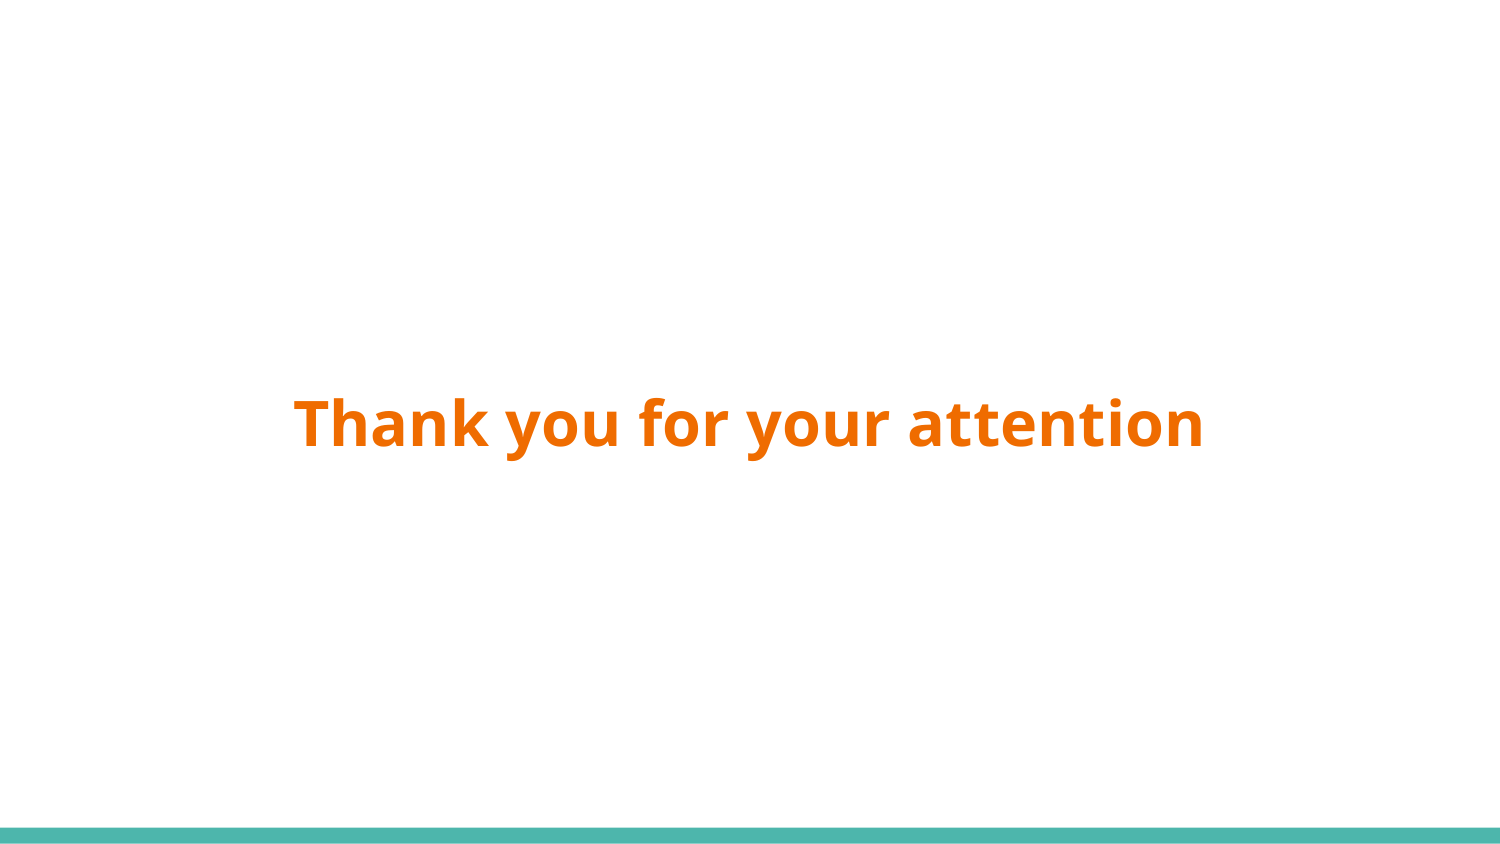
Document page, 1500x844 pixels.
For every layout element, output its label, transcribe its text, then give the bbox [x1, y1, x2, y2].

title Thank you for your attention [51, 363, 1449, 480]
